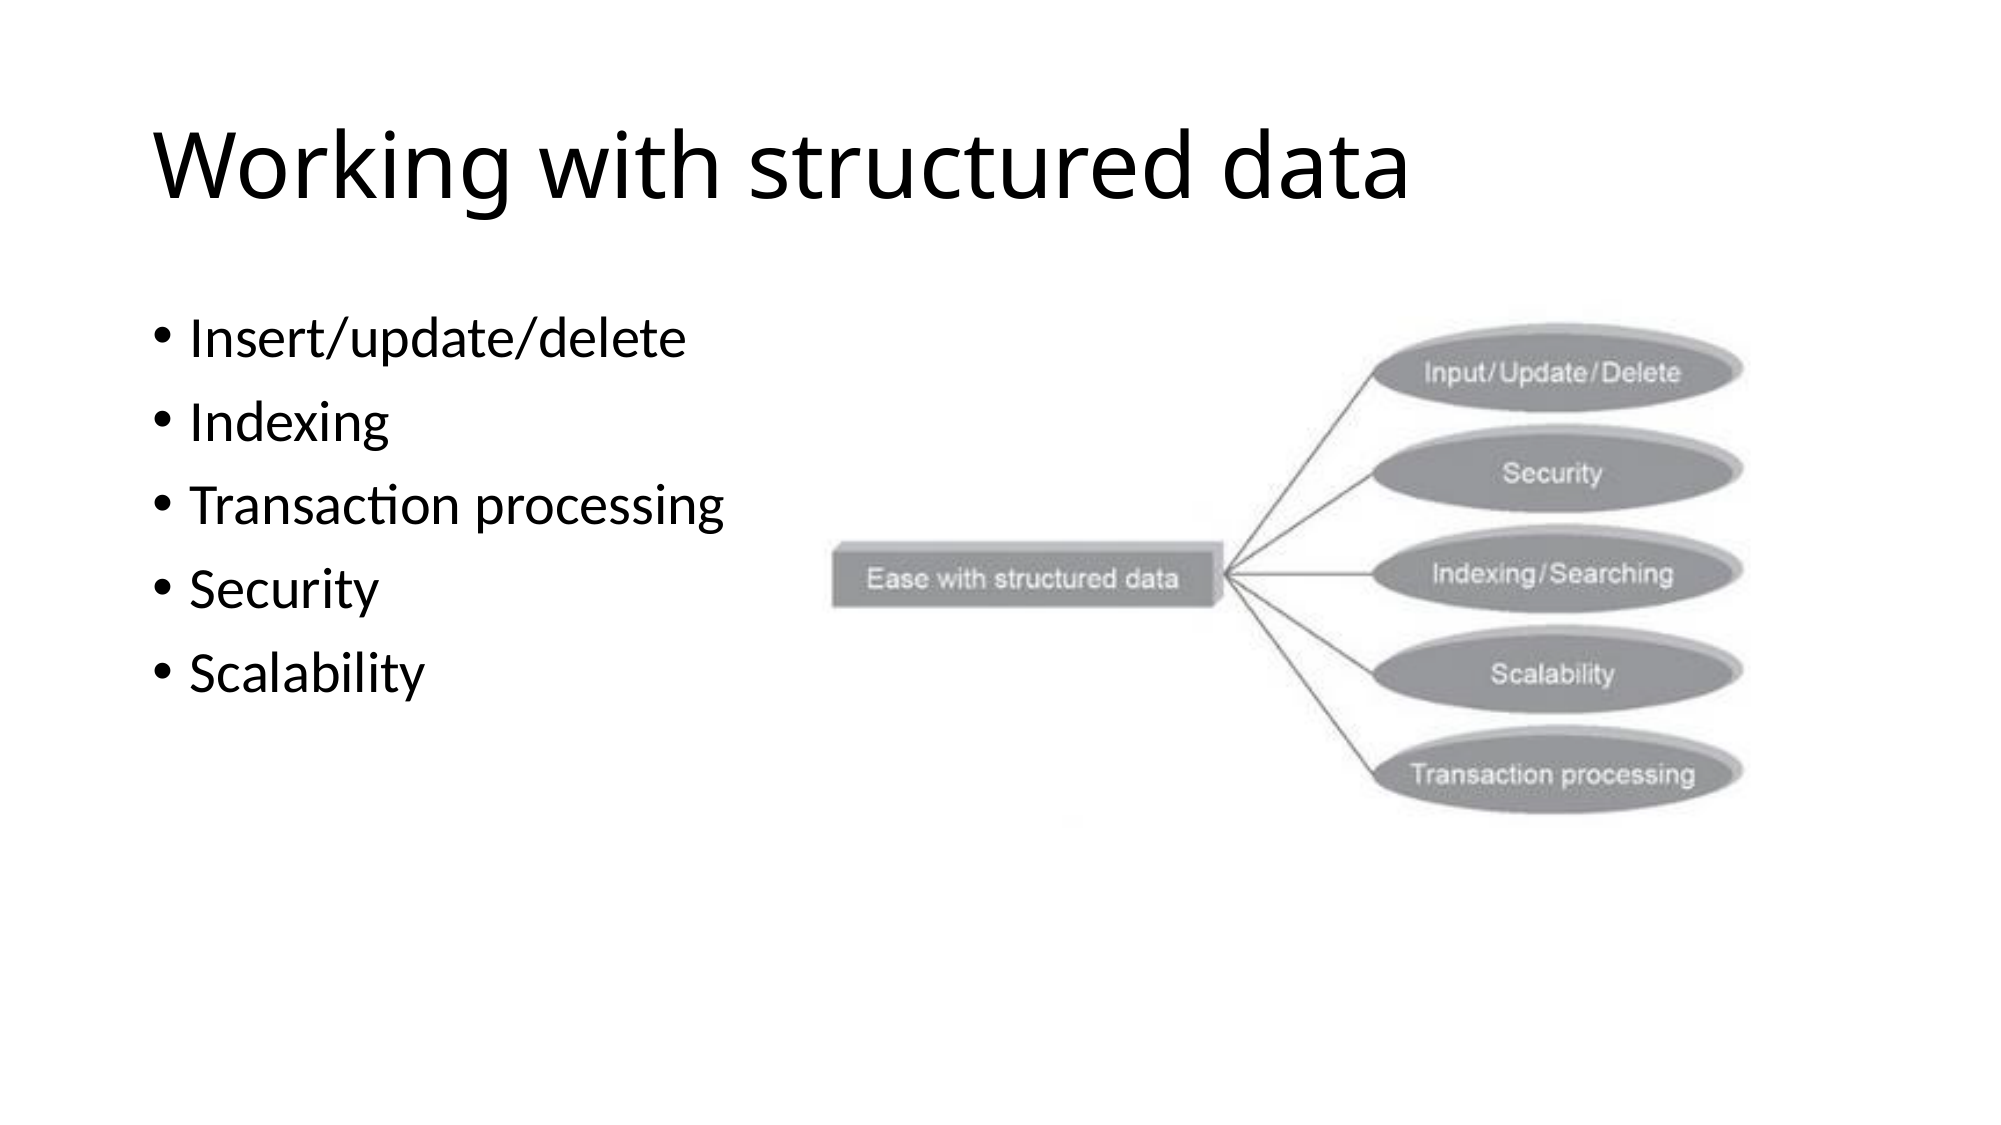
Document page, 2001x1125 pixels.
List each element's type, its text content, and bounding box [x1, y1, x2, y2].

title Working with structured data [137, 59, 1863, 278]
list Insert/update/delete Indexing Transaction processing Security Scalability [137, 299, 1863, 1014]
picture [815, 299, 1800, 828]
